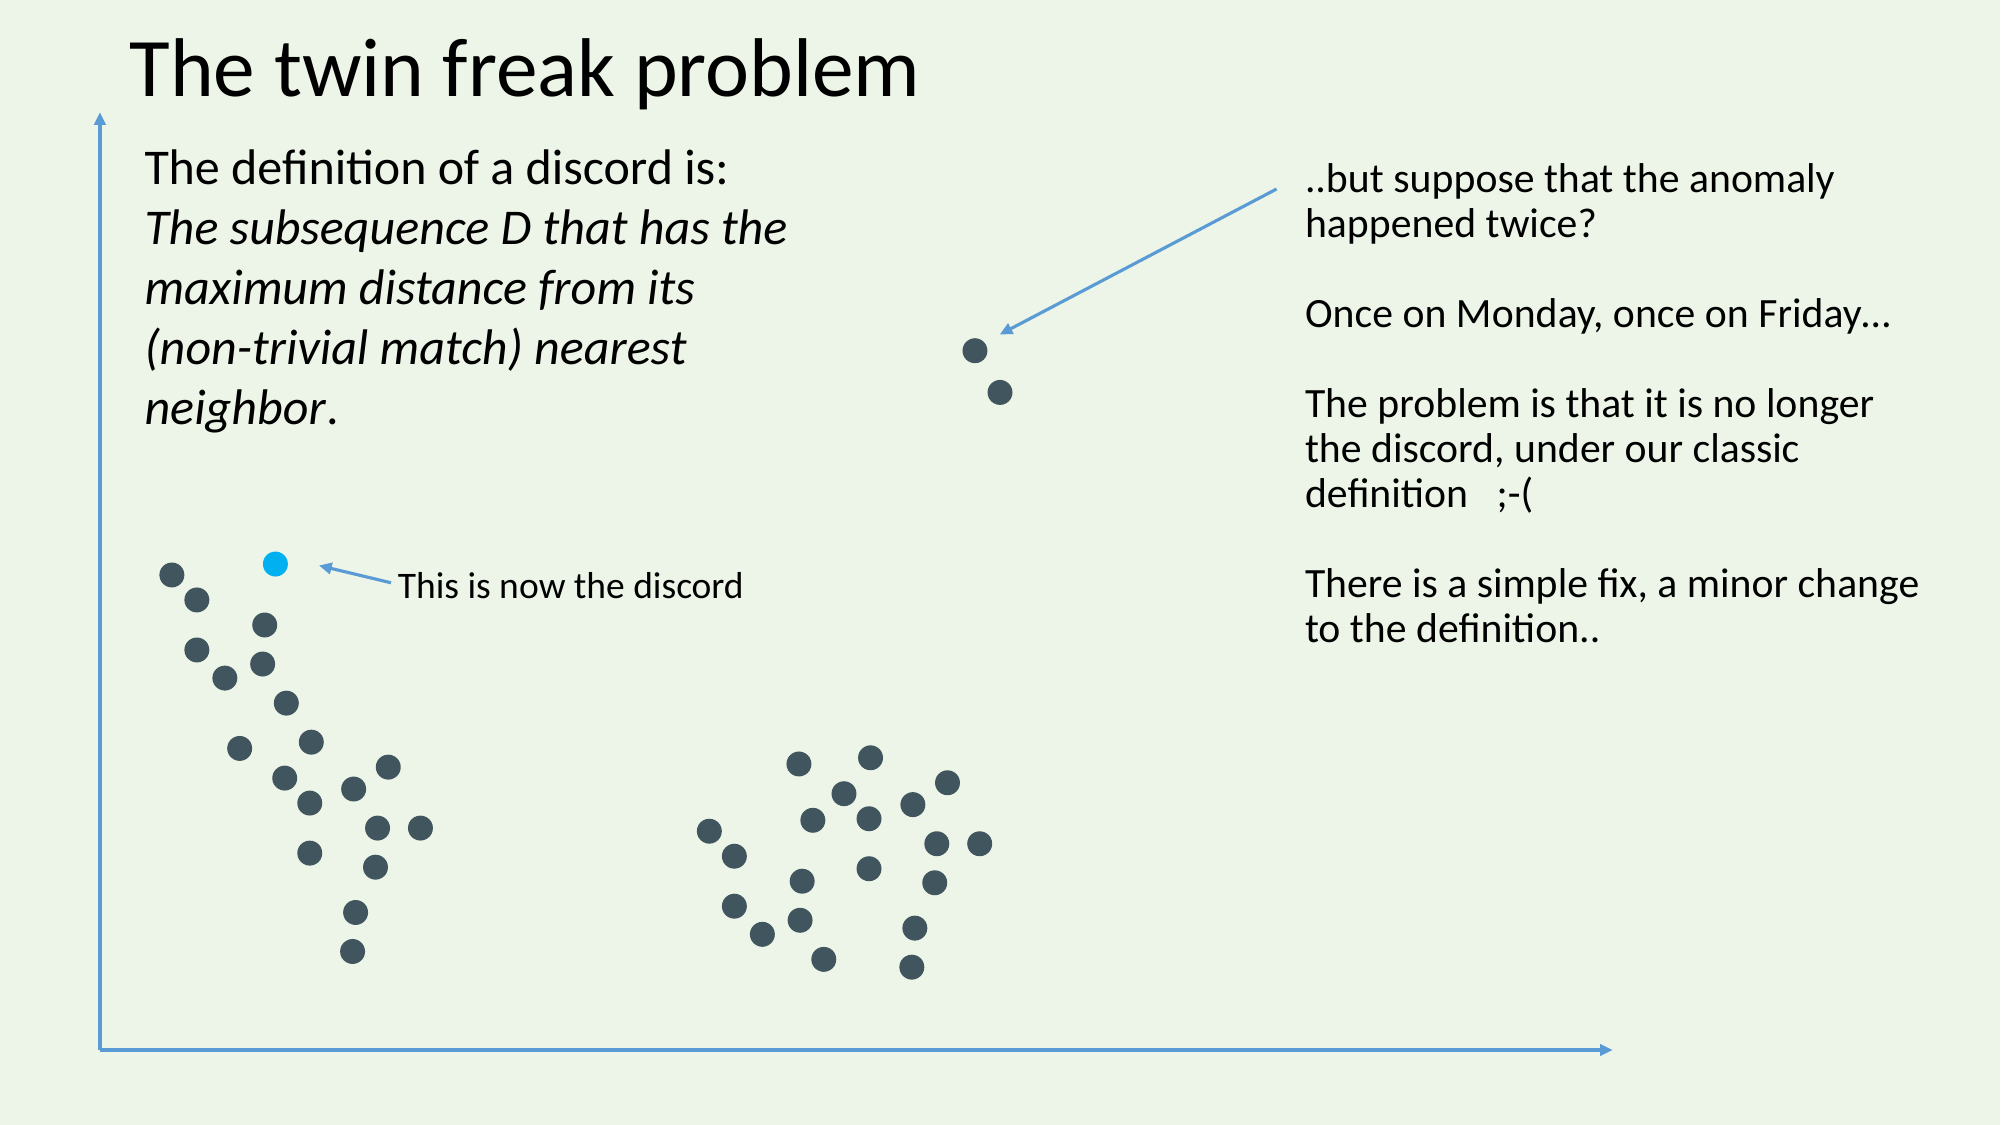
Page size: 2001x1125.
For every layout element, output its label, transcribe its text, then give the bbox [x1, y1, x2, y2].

text_box [158, 561, 186, 589]
text_box [986, 378, 1014, 406]
text_box [361, 853, 390, 881]
text_box [961, 337, 989, 365]
text_box ..but suppose that the anomaly happened twice? Once on Monday, once on Friday… The problem is that it is no longer the discord, under our classic definition ;-( There is a simple fix, a minor change to the definition.. [1305, 156, 1940, 733]
text_box [297, 728, 325, 756]
text_box [901, 914, 929, 942]
text_box [857, 744, 885, 772]
text_box [748, 920, 776, 948]
text_box [810, 945, 838, 973]
text_box [211, 664, 239, 692]
text_box [364, 814, 392, 842]
text_box [183, 636, 211, 664]
text_box [799, 806, 827, 834]
text_box [406, 814, 434, 842]
text_box [785, 750, 813, 778]
text_box [272, 689, 300, 717]
text_box [261, 550, 289, 578]
text_box [249, 650, 277, 678]
text_box [339, 937, 367, 965]
text_box This is now the discord [383, 553, 760, 614]
text_box [720, 842, 748, 870]
text_box [296, 789, 324, 817]
text_box [898, 953, 926, 981]
text_box The twin freak problem [129, 24, 1713, 175]
text_box [342, 898, 370, 927]
text_box [933, 769, 962, 797]
text_box [374, 753, 402, 781]
text_box [271, 764, 299, 792]
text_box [999, 189, 1277, 335]
text_box [855, 855, 883, 883]
text_box [899, 791, 927, 819]
text_box [921, 869, 949, 897]
text_box [966, 830, 994, 858]
text_box [226, 734, 254, 762]
text_box [720, 892, 748, 920]
text_box The definition of a discord is: The subsequence D that has the maximum distance from its (non-trivial match) nearest neighbor. [129, 126, 816, 442]
text_box [695, 817, 723, 845]
text_box [788, 867, 816, 895]
text_box [786, 906, 814, 934]
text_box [319, 565, 391, 583]
text_box [923, 830, 951, 858]
text_box [251, 611, 279, 639]
text_box [183, 586, 211, 614]
text_box [830, 780, 858, 808]
text_box [296, 839, 324, 867]
text_box [855, 805, 883, 833]
text_box [340, 775, 368, 803]
